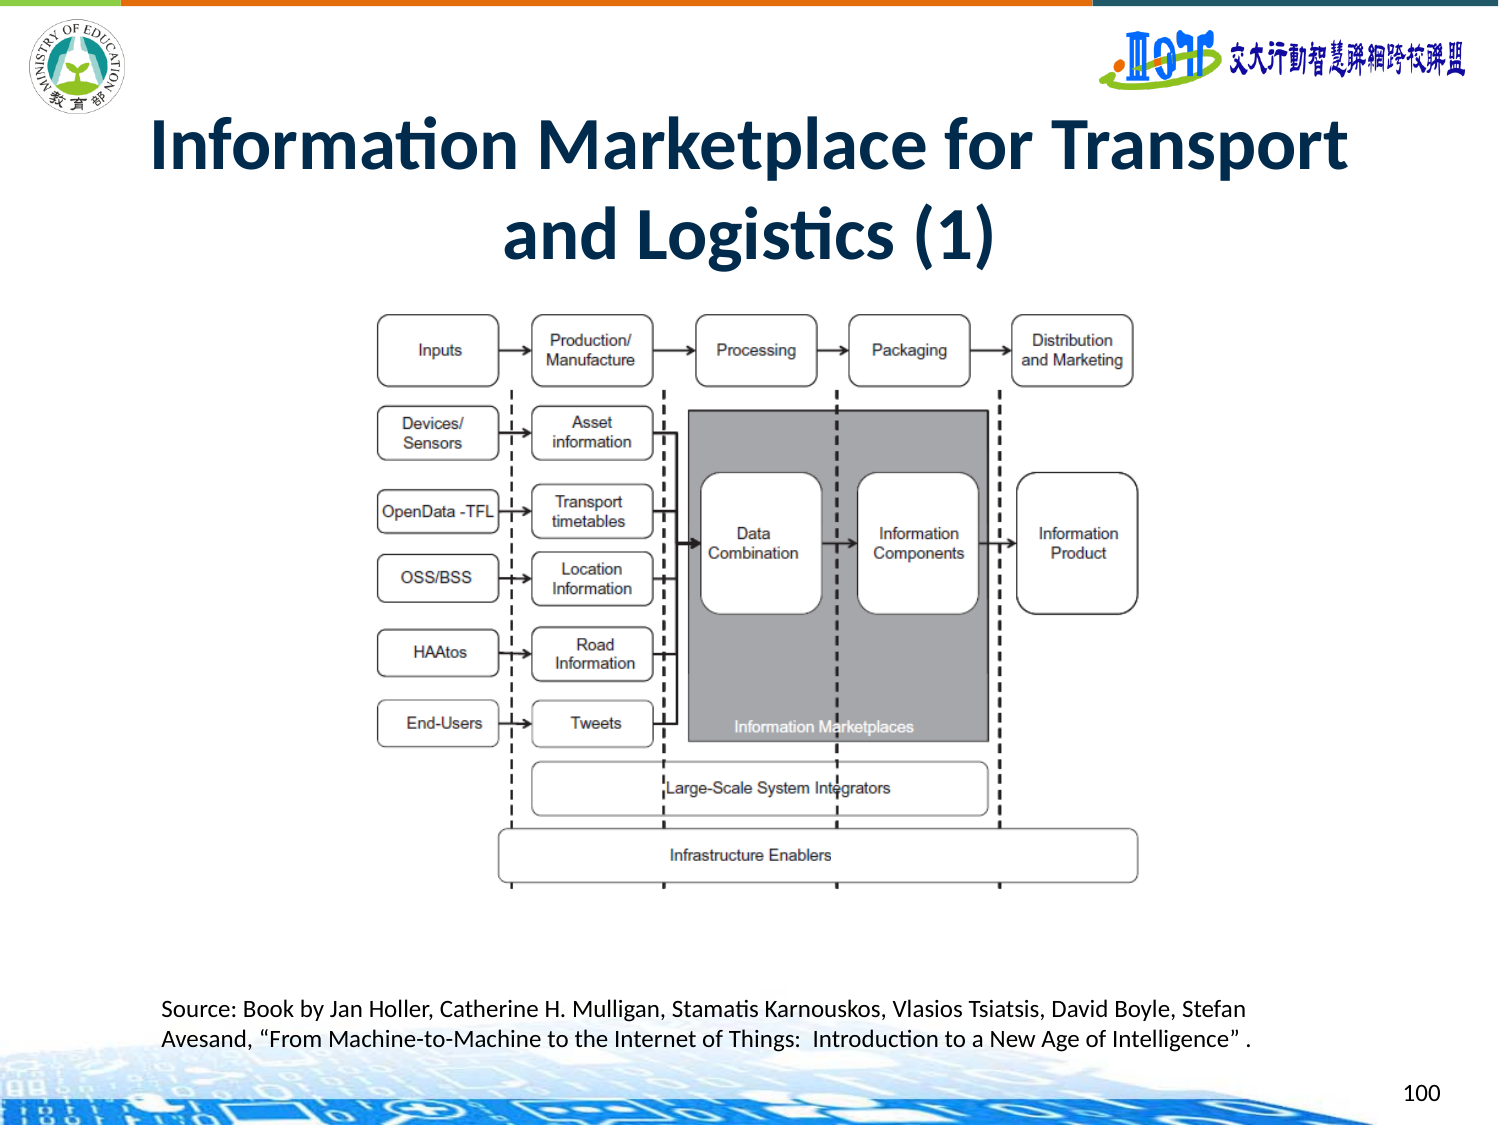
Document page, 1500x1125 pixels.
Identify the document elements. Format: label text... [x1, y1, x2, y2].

text_box Source: Book by Jan Holler, Catherine H. Mulligan, Stamatis Karnouskos, Vlasios Tsiatsis, David Boyle, Stefan Avesand, “From Machine-to-Machine to the Internet of Things: Introduction to a New Age of Intelligence” . [146, 985, 1340, 1061]
title Information Marketplace for Transport and Logistics (1) [75, 101, 1425, 268]
picture [0, 987, 1377, 1125]
slide_number 100 [1387, 1069, 1484, 1125]
picture [29, 19, 125, 114]
picture [1099, 30, 1465, 90]
picture [371, 302, 1146, 890]
